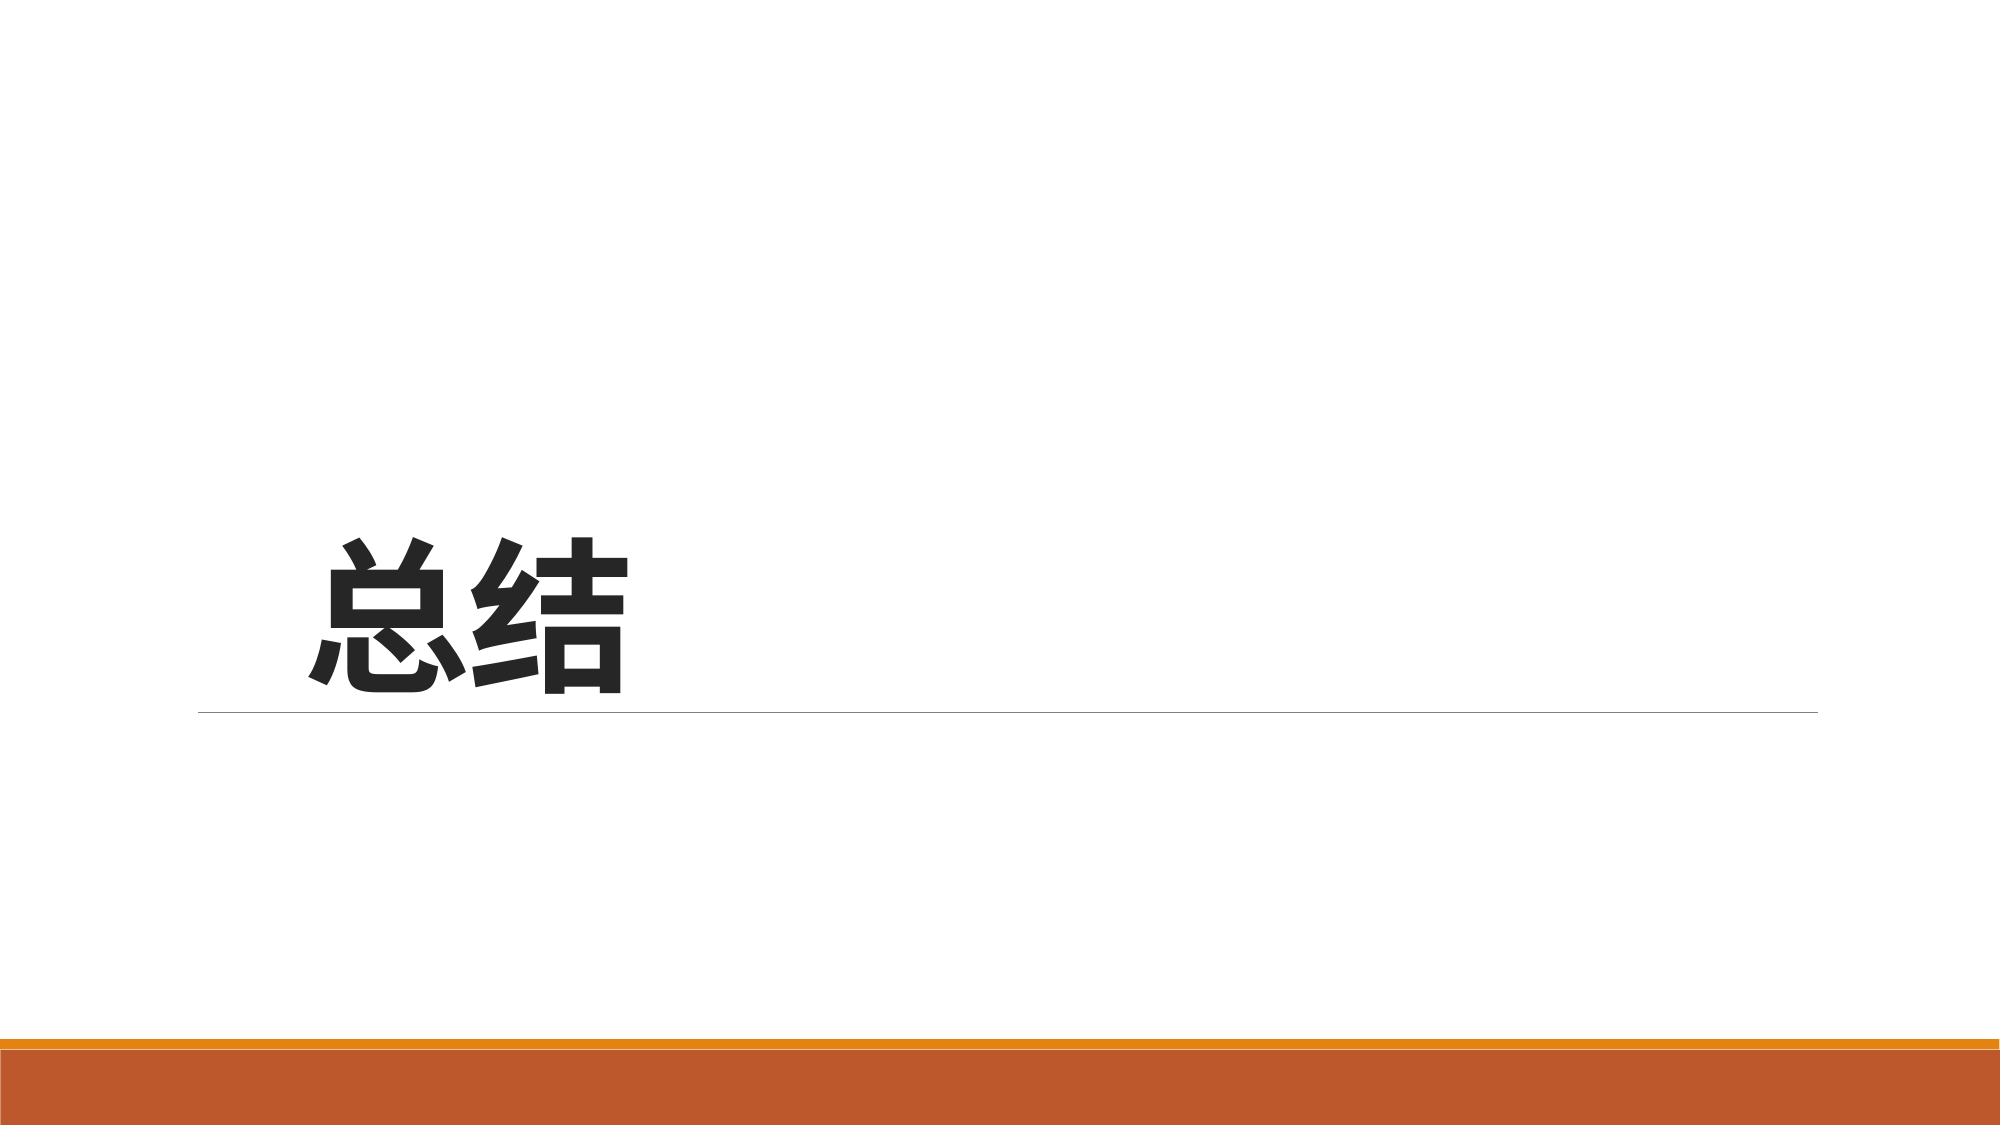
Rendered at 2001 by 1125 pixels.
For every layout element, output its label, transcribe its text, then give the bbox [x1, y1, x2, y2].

title 总结 [288, 196, 1712, 722]
